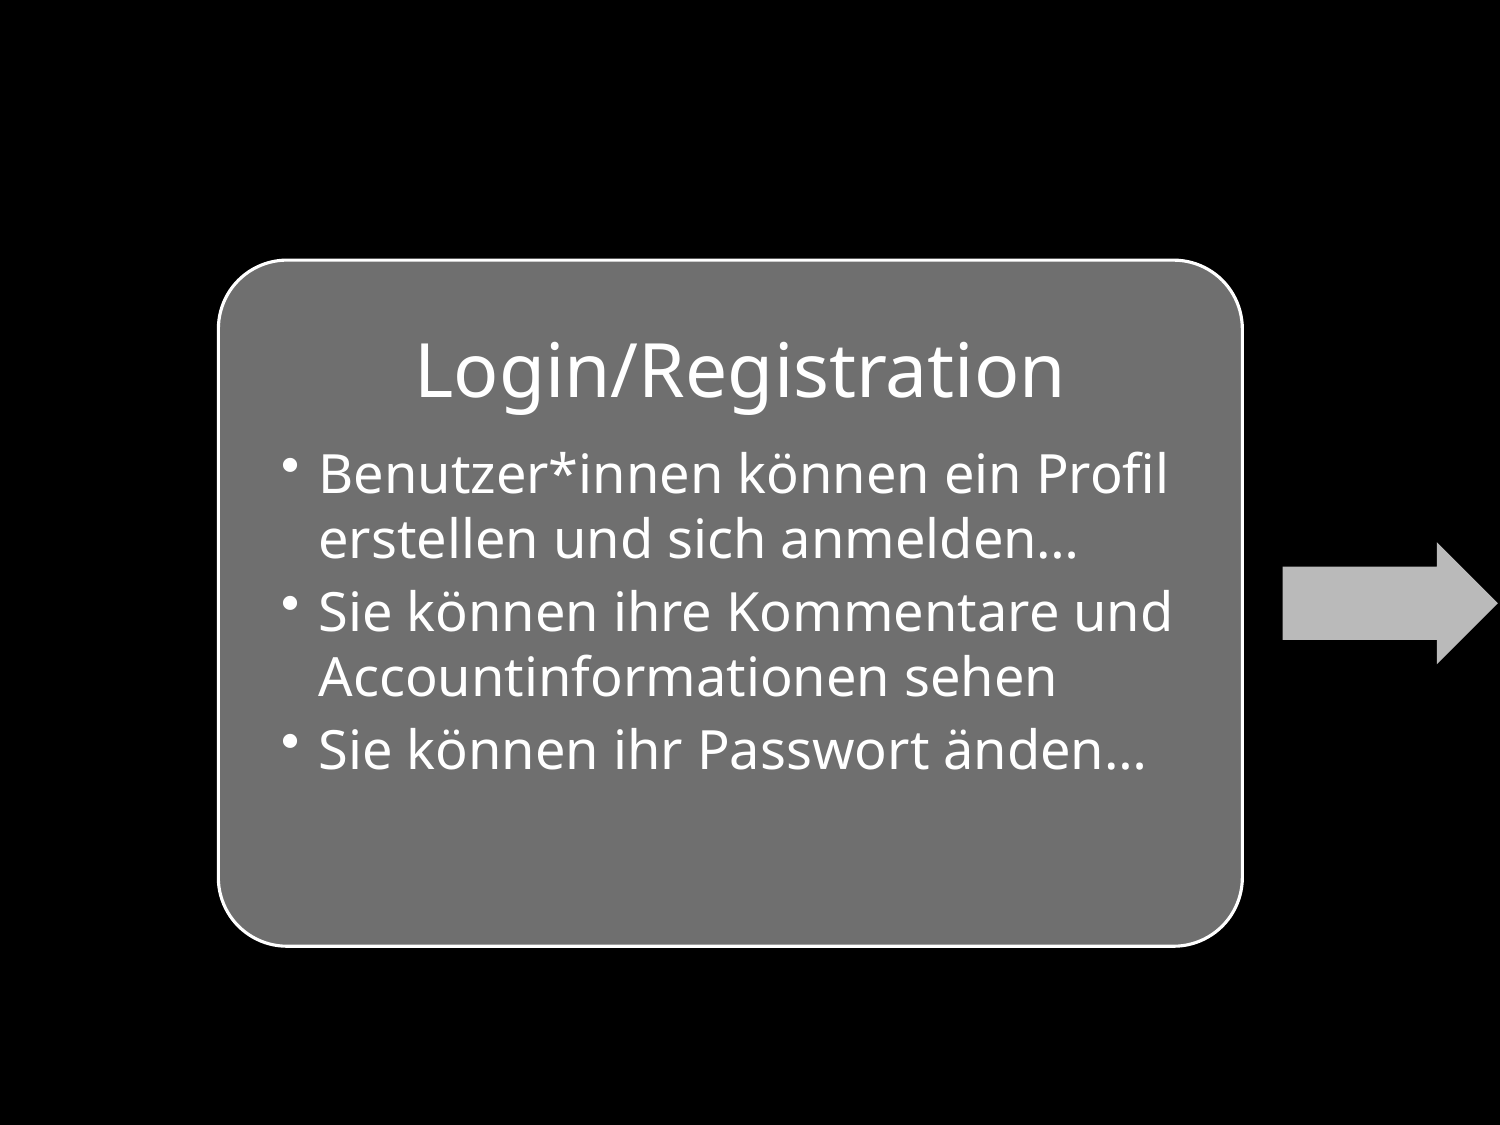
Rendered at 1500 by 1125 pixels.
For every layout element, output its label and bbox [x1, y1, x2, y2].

text_box [217, 259, 1243, 947]
text_box [1282, 541, 1499, 665]
